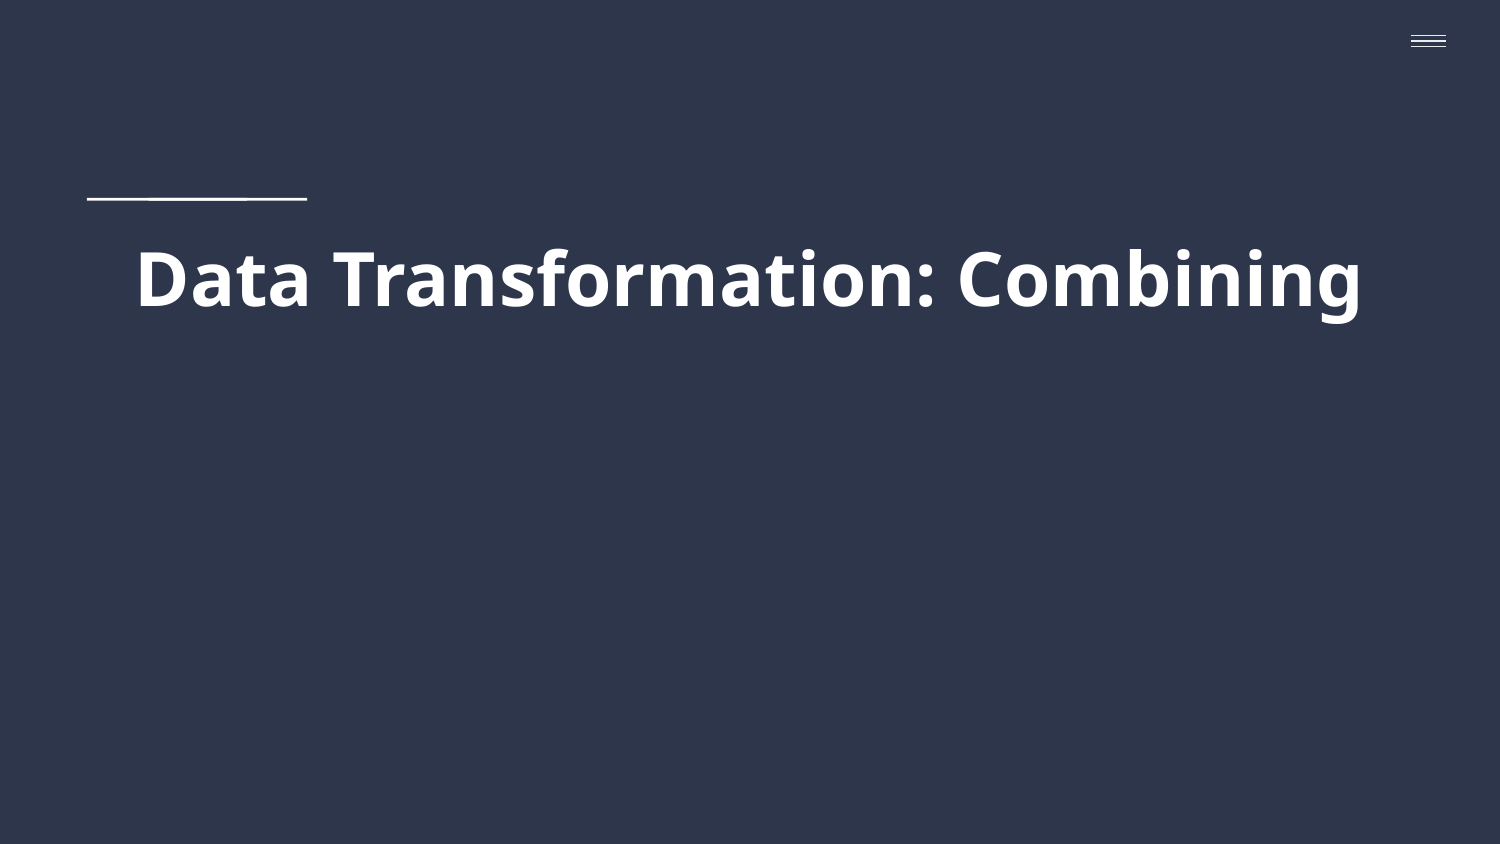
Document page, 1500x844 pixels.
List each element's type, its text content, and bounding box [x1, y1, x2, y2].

title Data Transformation: Combining [119, 216, 1381, 466]
